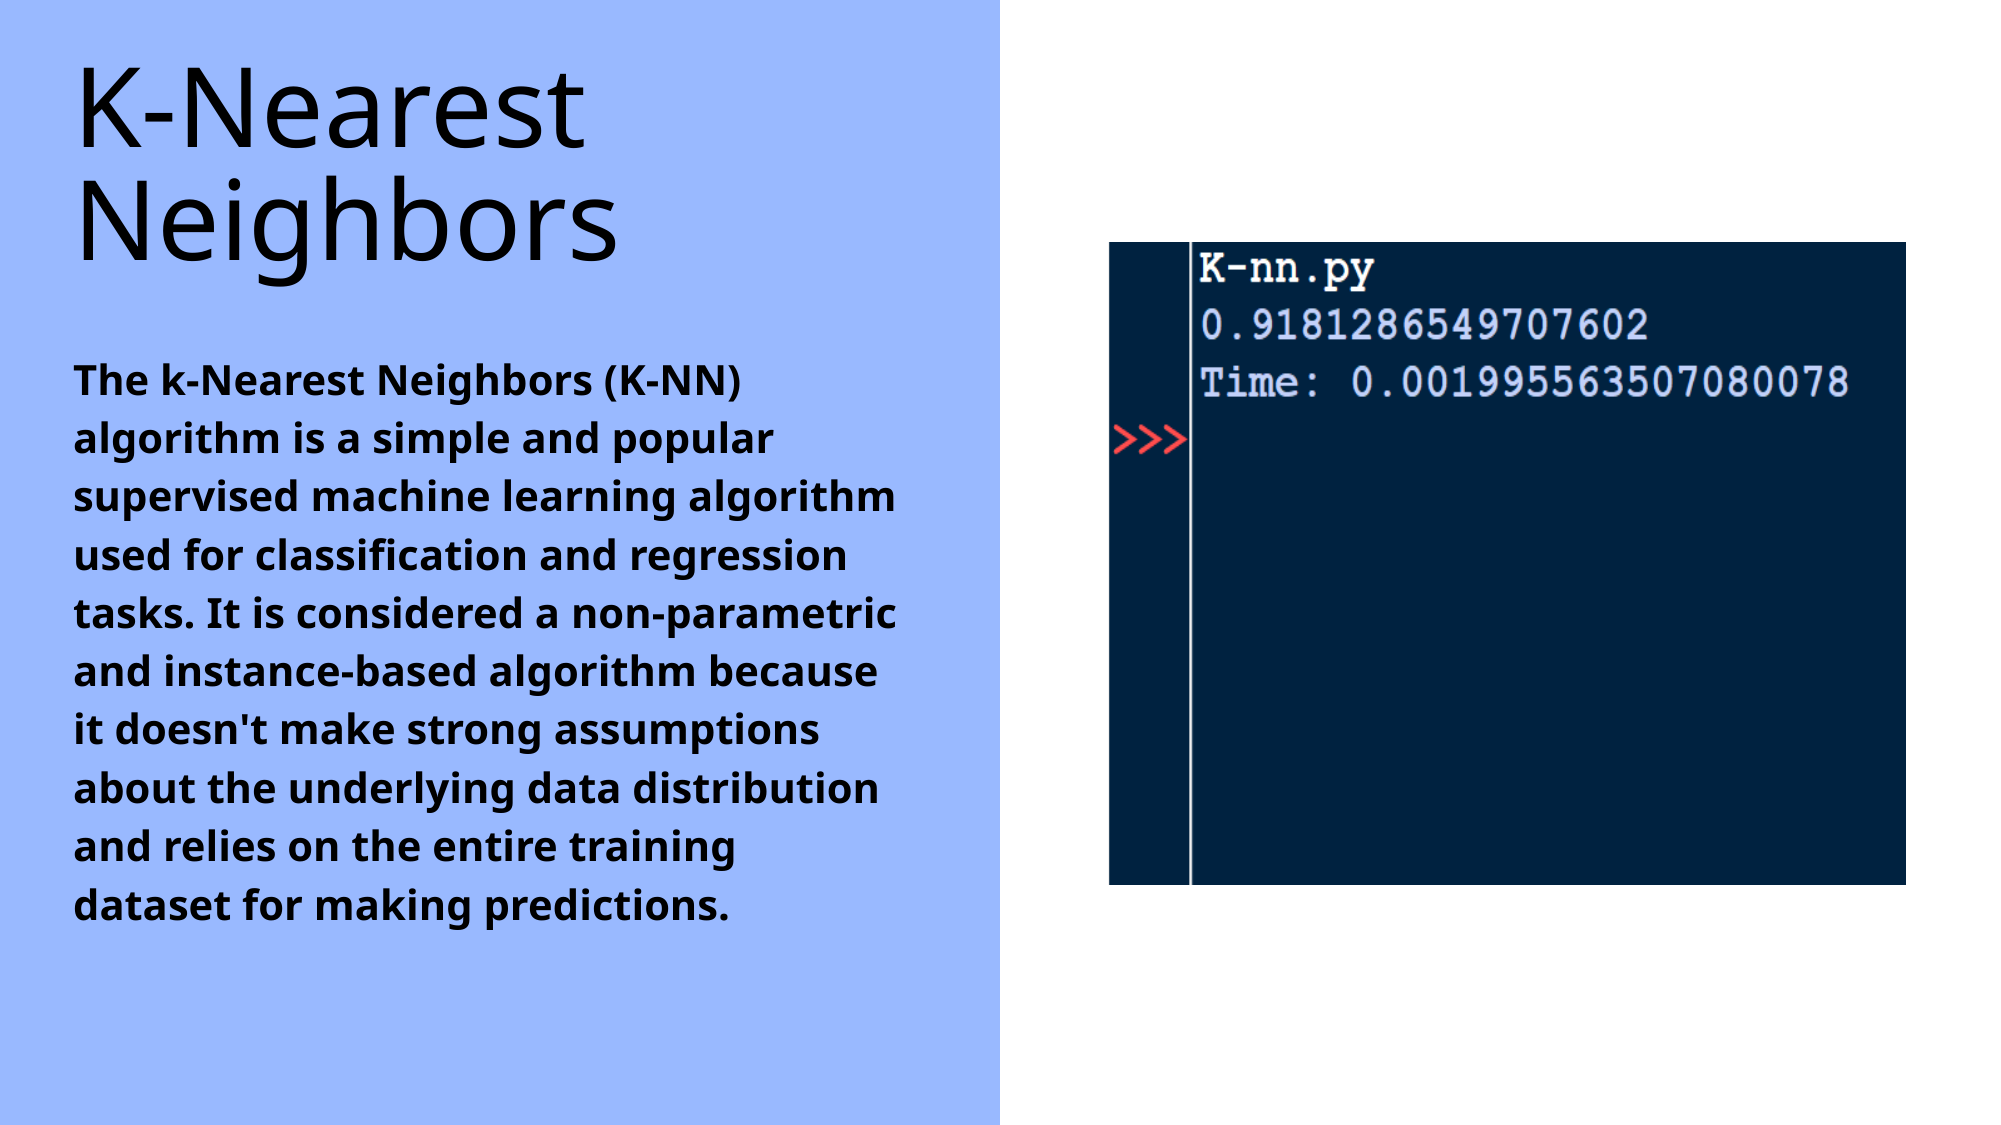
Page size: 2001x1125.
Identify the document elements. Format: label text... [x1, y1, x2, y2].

text_box K-Nearest Neighbors [73, 57, 921, 283]
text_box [999, 0, 2000, 1125]
text_box The k-Nearest Neighbors (K-NN) algorithm is a simple and popular supervised machine learning algorithm used for classification and regression tasks. It is considered a non-parametric and instance-based algorithm because it doesn't make strong assumptions about the underlying data distribution and relies on the entire training dataset for making predictions. [73, 345, 900, 929]
picture [1108, 242, 1906, 885]
